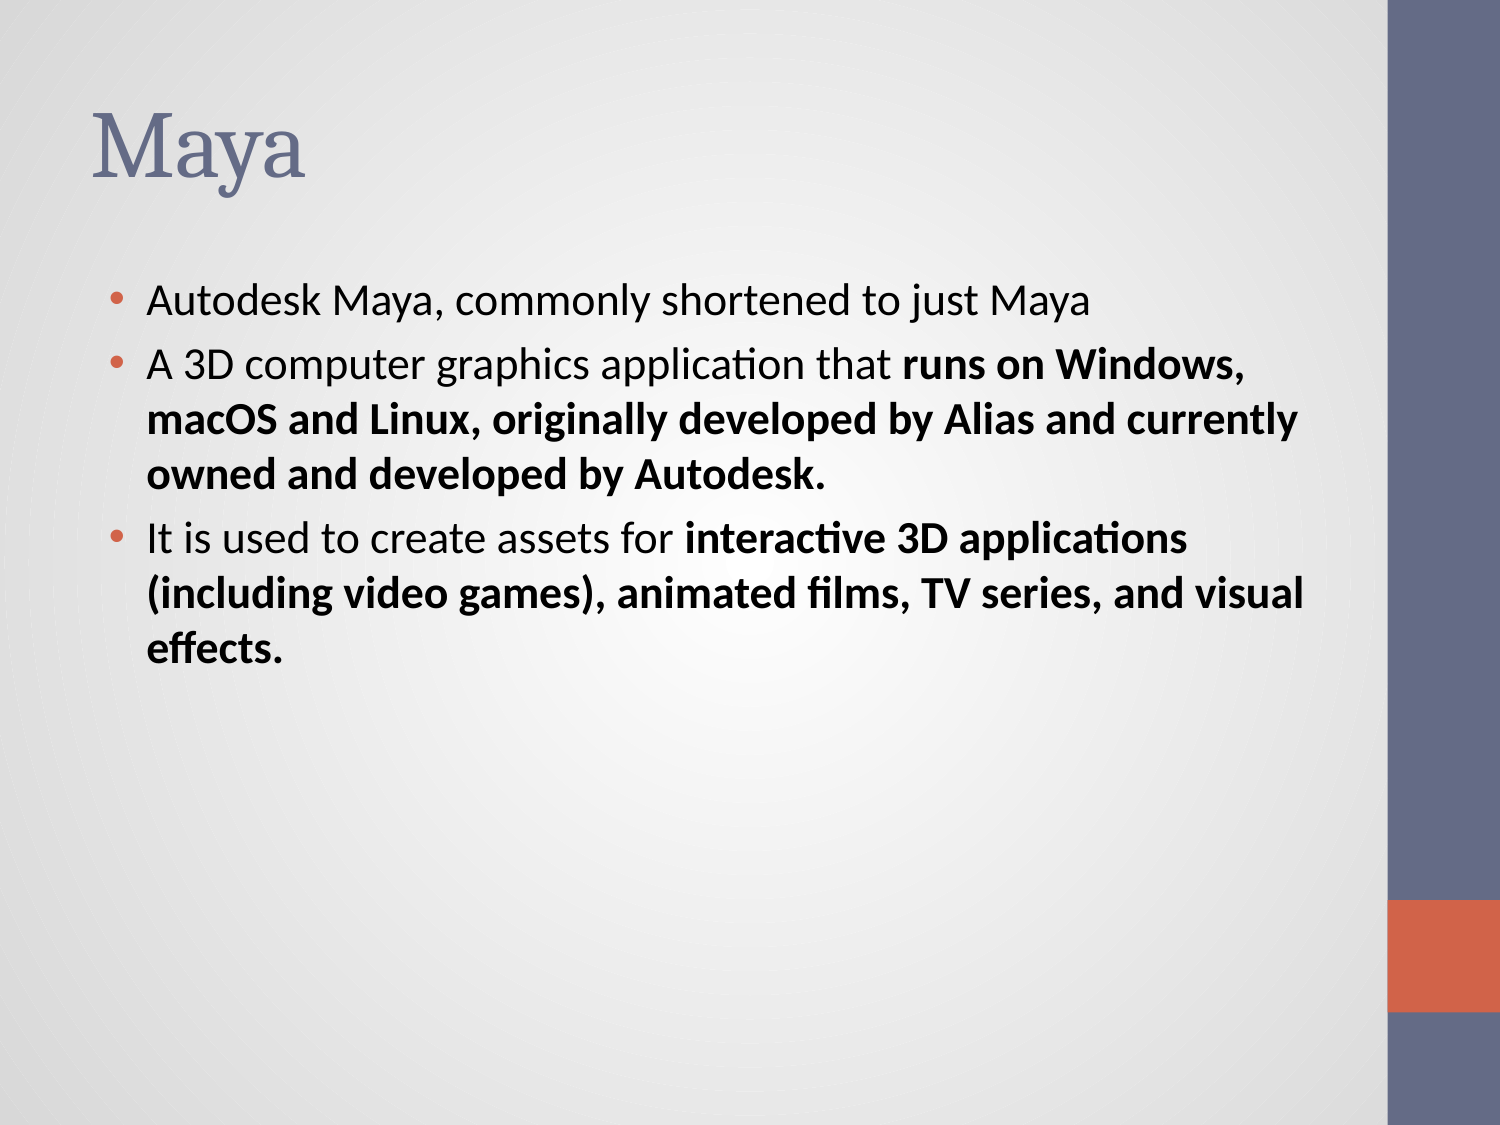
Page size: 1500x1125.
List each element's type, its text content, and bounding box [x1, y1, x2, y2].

title Maya [75, 45, 1325, 233]
list Autodesk Maya, commonly shortened to just Maya A 3D computer graphics application that runs on Windows, macOS and Linux, originally developed by Alias and currently owned and developed by Autodesk. It is used to create assets for interactive 3D applications (including video games), animated films, TV series, and visual effects. [75, 262, 1325, 1050]
